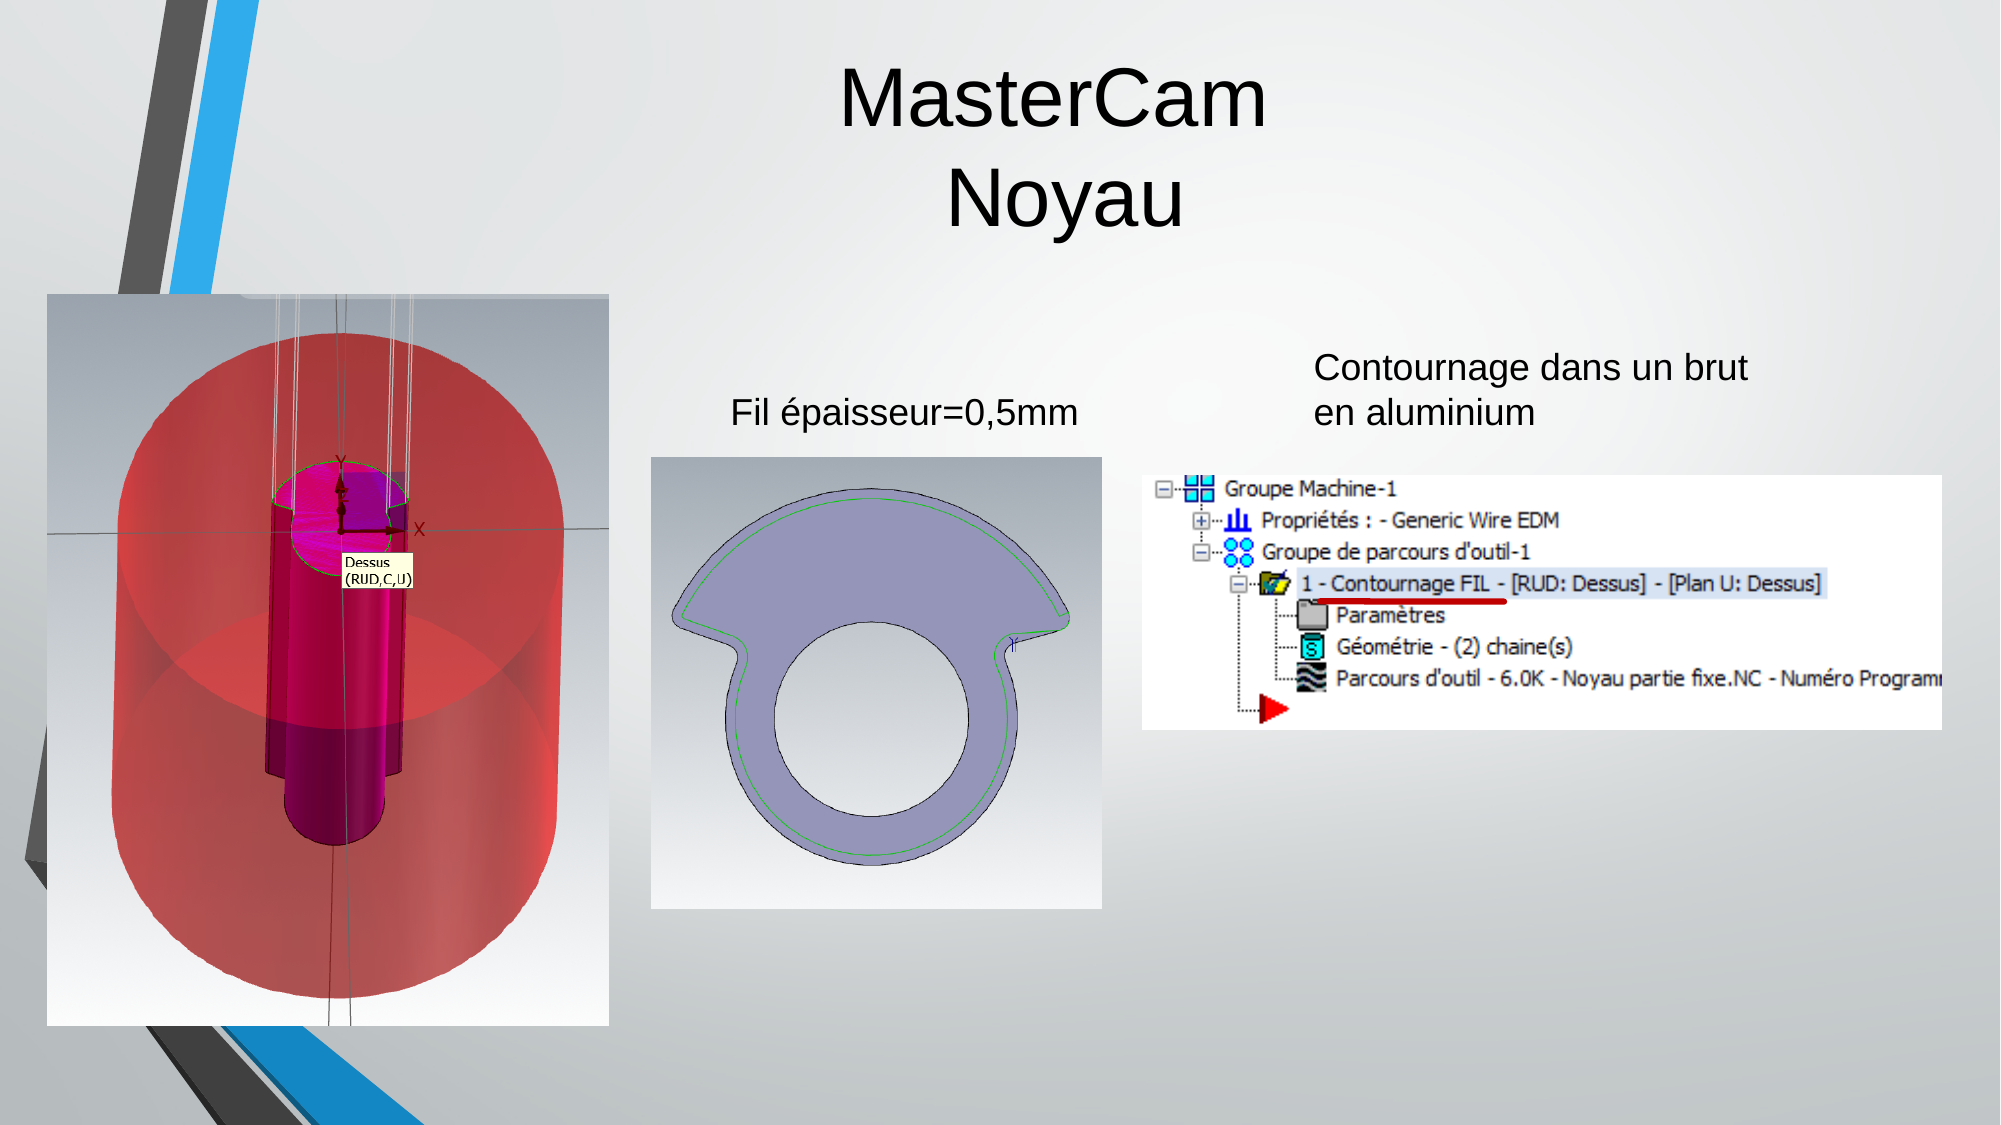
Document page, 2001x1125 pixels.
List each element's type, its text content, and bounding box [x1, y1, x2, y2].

picture [650, 457, 1102, 909]
picture [1142, 475, 1942, 730]
text_box Contournage dans un brut en aluminium [1298, 335, 1774, 441]
title MasterCam Noyau [243, 0, 1887, 288]
picture [47, 294, 609, 1026]
text_box Fil épaisseur=0,5mm [715, 381, 1094, 441]
